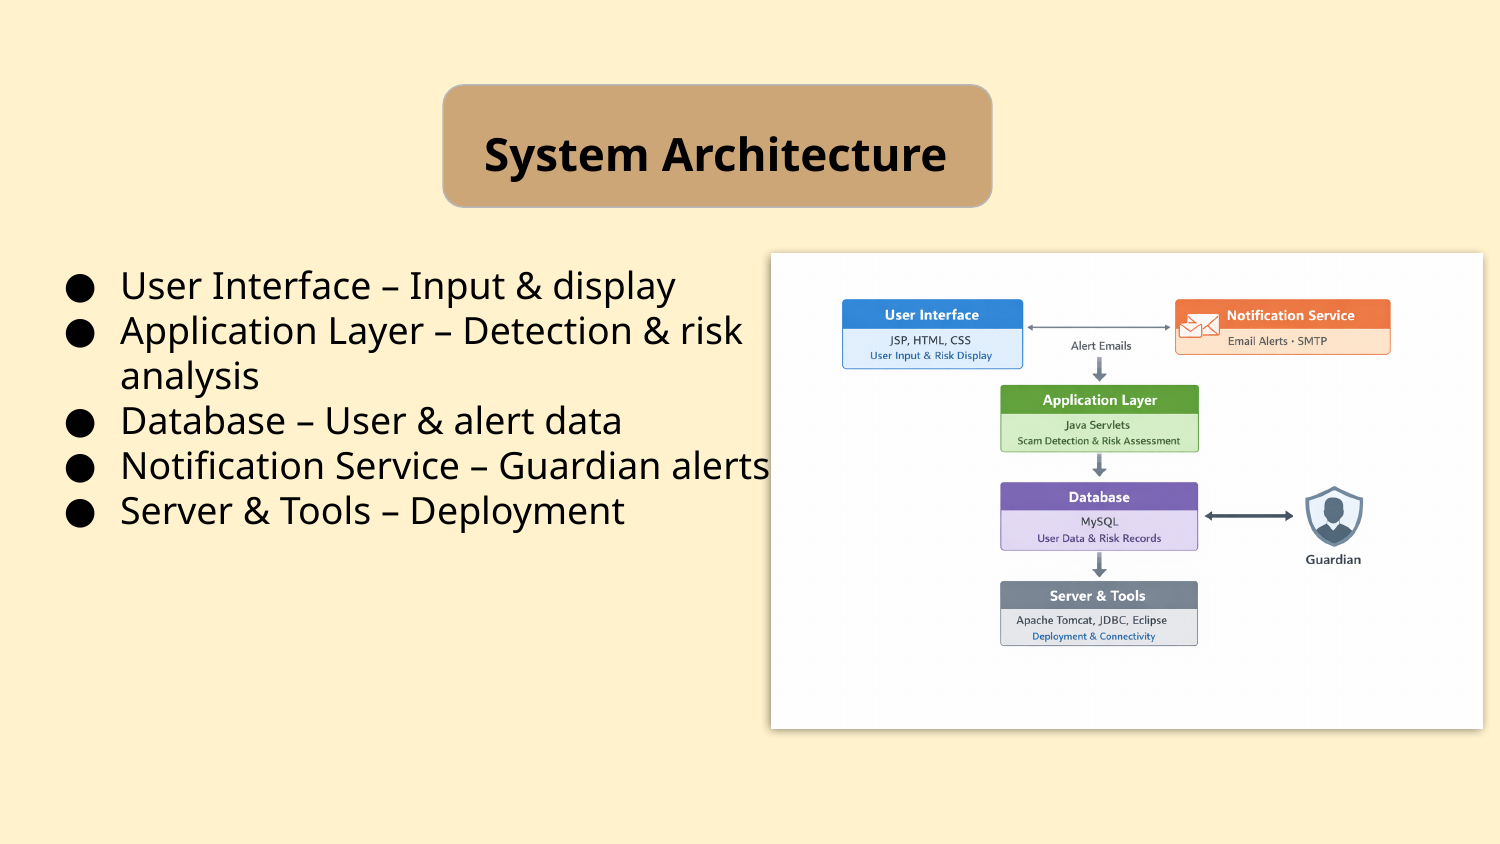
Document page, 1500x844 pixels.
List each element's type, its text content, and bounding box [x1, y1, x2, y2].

text_box User Interface – Input & display Application Layer – Detection & risk analysis Database – User & alert data Notification Service – Guardian alerts Server & Tools – Deployment [30, 246, 874, 833]
text_box [443, 84, 992, 208]
text_box System Architecture [469, 111, 966, 182]
picture [770, 253, 1484, 729]
